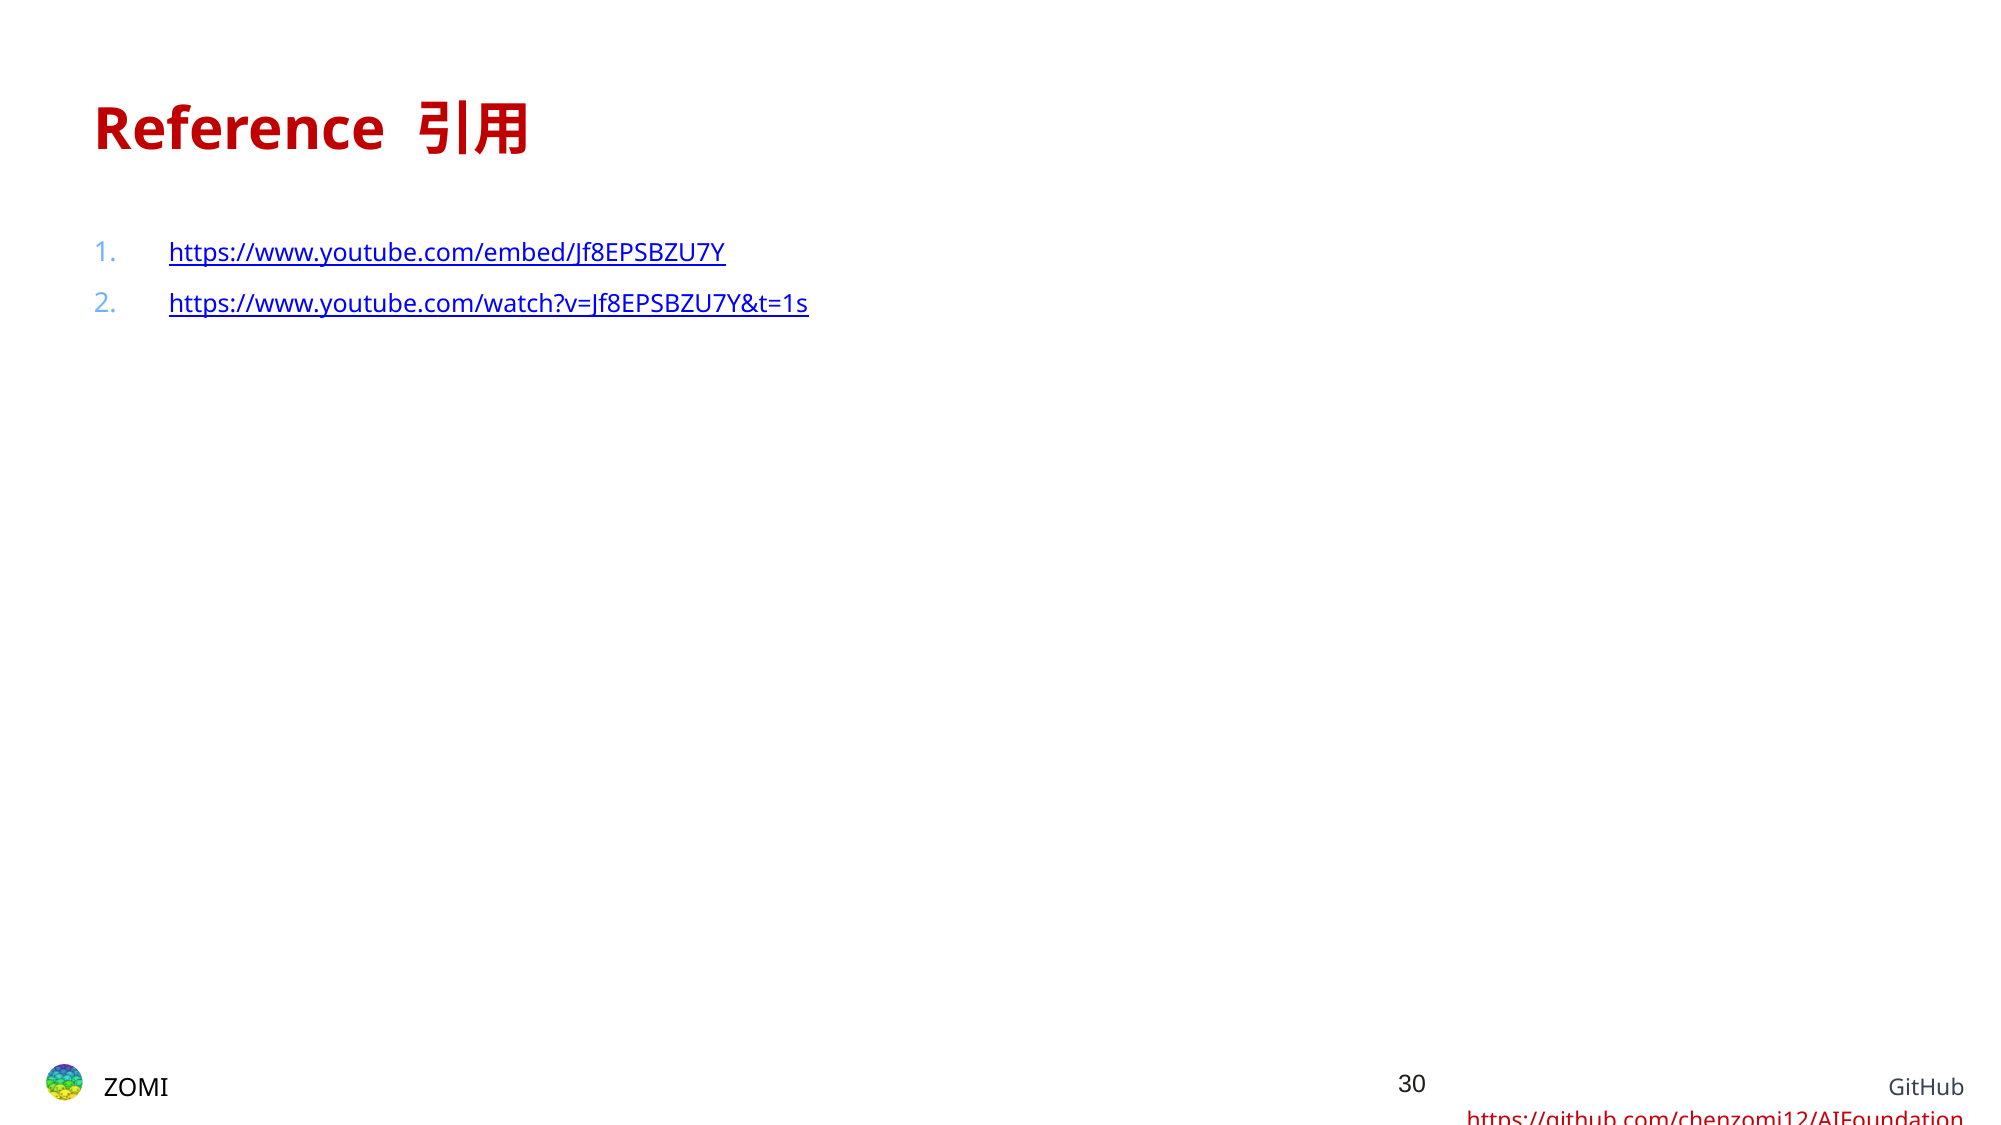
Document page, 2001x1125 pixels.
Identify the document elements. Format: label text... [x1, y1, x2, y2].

list https://www.youtube.com/embed/Jf8EPSBZU7Y https://www.youtube.com/watch?v=Jf8EPSBZU7Y&t=1s [79, 212, 1910, 1047]
title Reference 引用 [79, 78, 1910, 175]
picture [47, 1065, 82, 1100]
